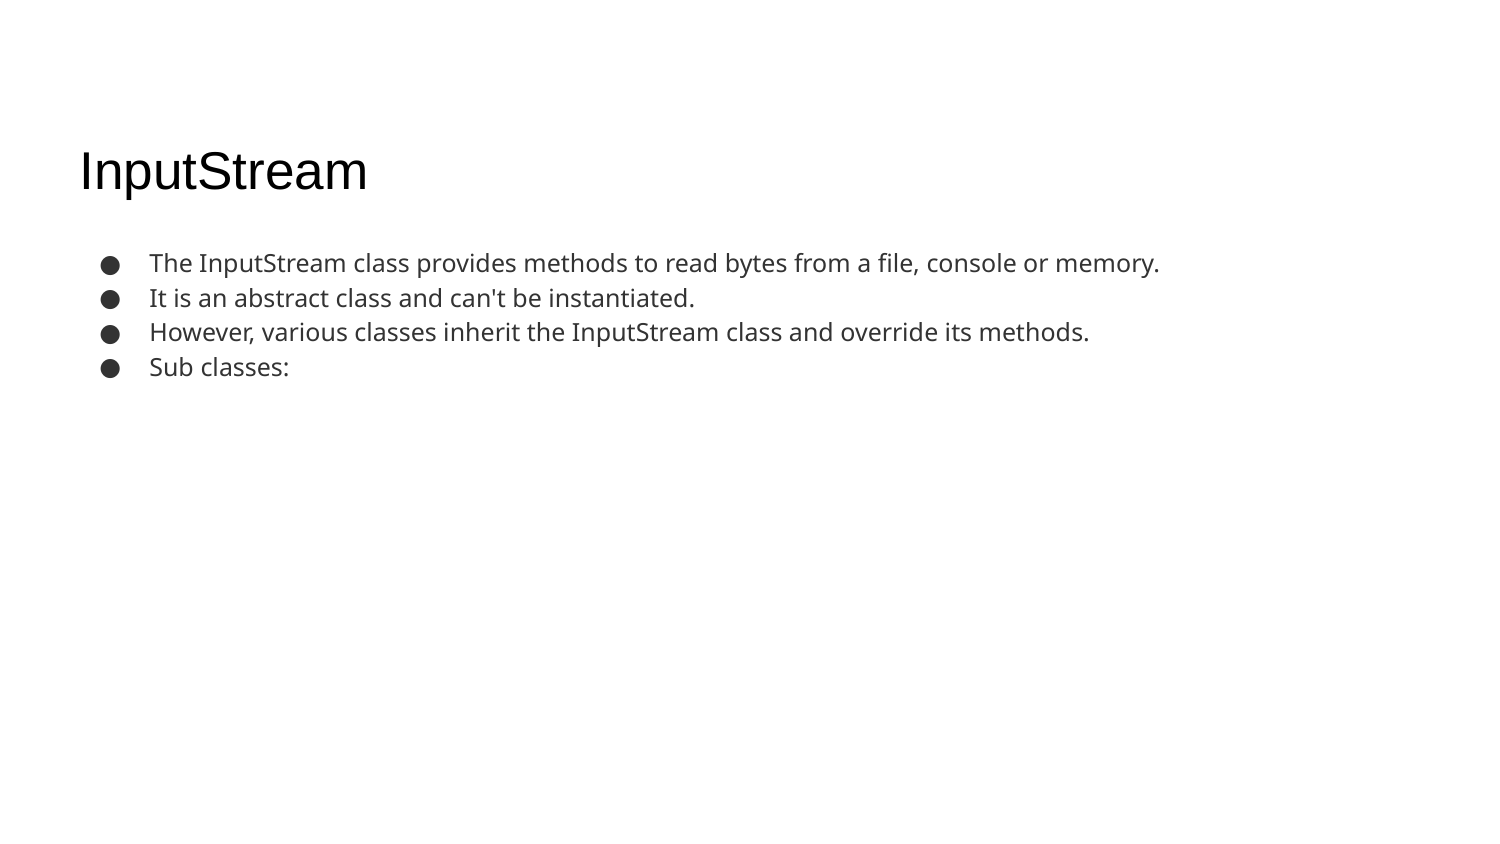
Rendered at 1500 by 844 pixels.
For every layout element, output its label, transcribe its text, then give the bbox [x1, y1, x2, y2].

title InputStream [64, 122, 1463, 216]
list The InputStream class provides methods to read bytes from a file, console or memory. It is an abstract class and can't be instantiated. However, various classes inherit the InputStream class and override its methods. Sub classes: [59, 228, 1457, 789]
